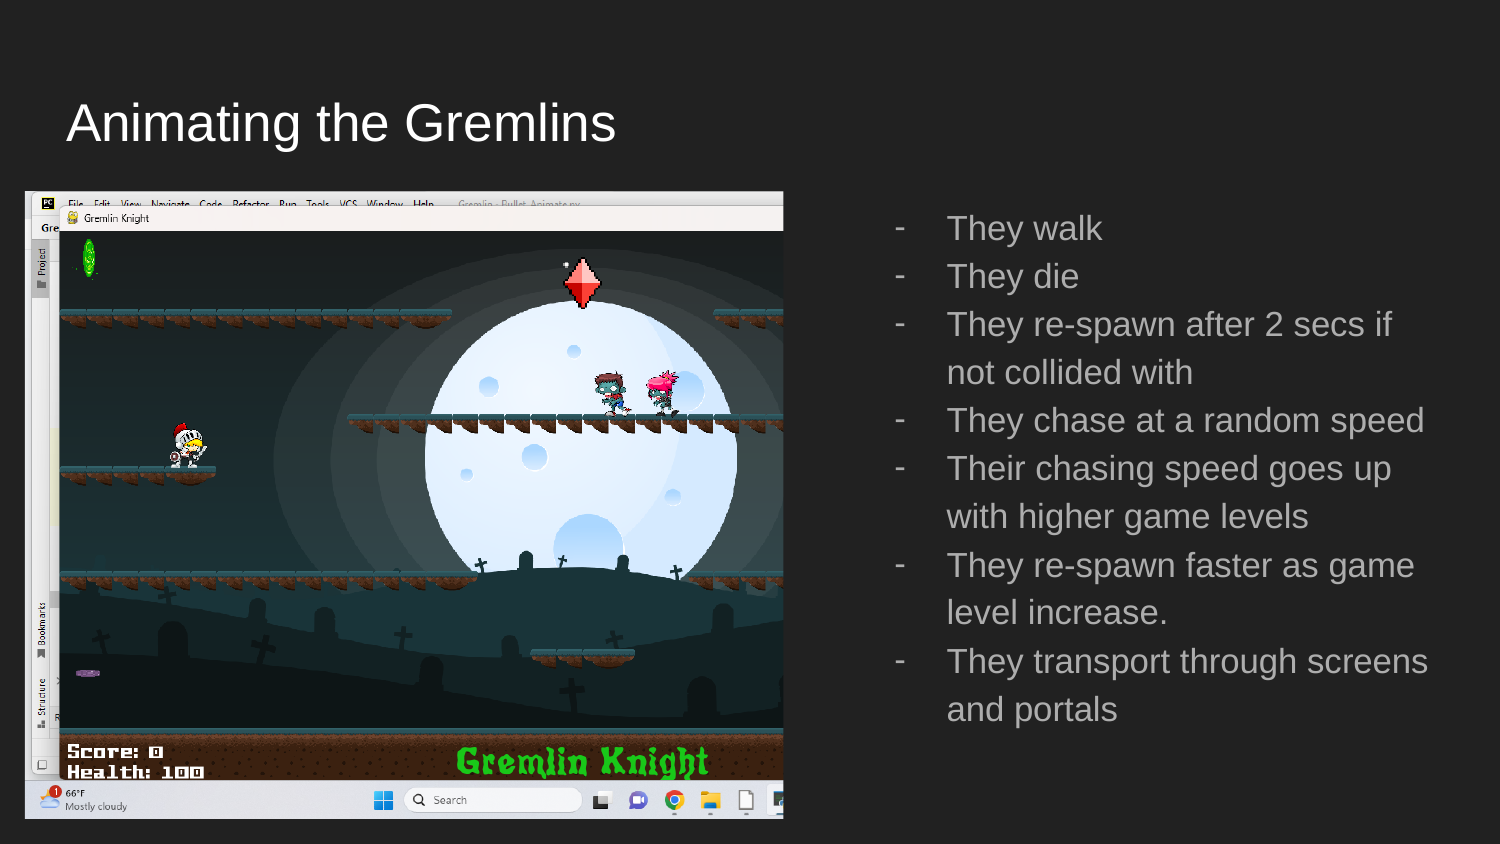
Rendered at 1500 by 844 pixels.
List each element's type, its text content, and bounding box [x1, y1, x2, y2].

list They walk They die They re-spawn after 2 secs if not collided with They chase at a random speed Their chasing speed goes up with higher game levels They re-spawn faster as game level increase. They transport through screens and portals [861, 184, 1449, 781]
title Animating the Gremlins [51, 72, 1449, 167]
picture [24, 191, 784, 819]
